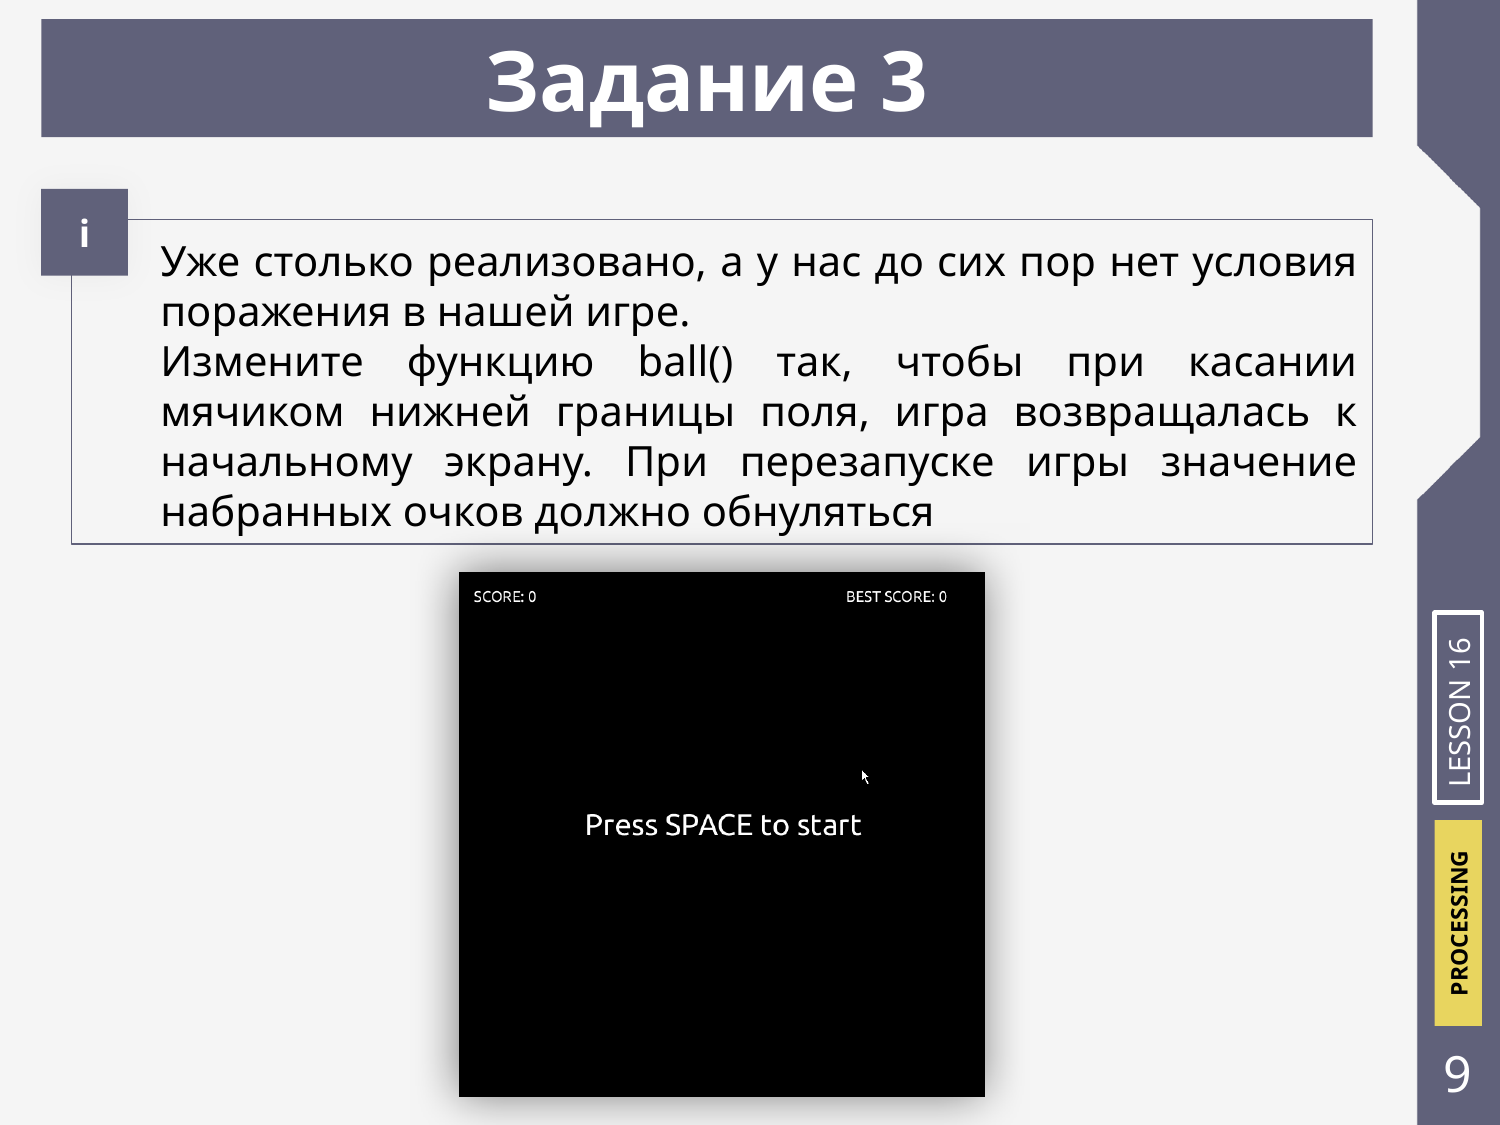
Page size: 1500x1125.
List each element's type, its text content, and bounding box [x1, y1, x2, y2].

slide_number ‹#› [1401, 1029, 1500, 1125]
text_box Уже столько реализовано, а у нас до сих пор нет условия поражения в нашей игре. Измените функцию ball() так, чтобы при касании мячиком нижней границы поля, игра возвращалась к начальному экрану. При перезапуске игры значение набранных очков должно обнуляться [71, 219, 1373, 545]
picture [0, 0, 1500, 1125]
text_box і [41, 188, 128, 276]
list LESSON 16 [1432, 610, 1484, 805]
title Задание 3 [41, 19, 1373, 138]
